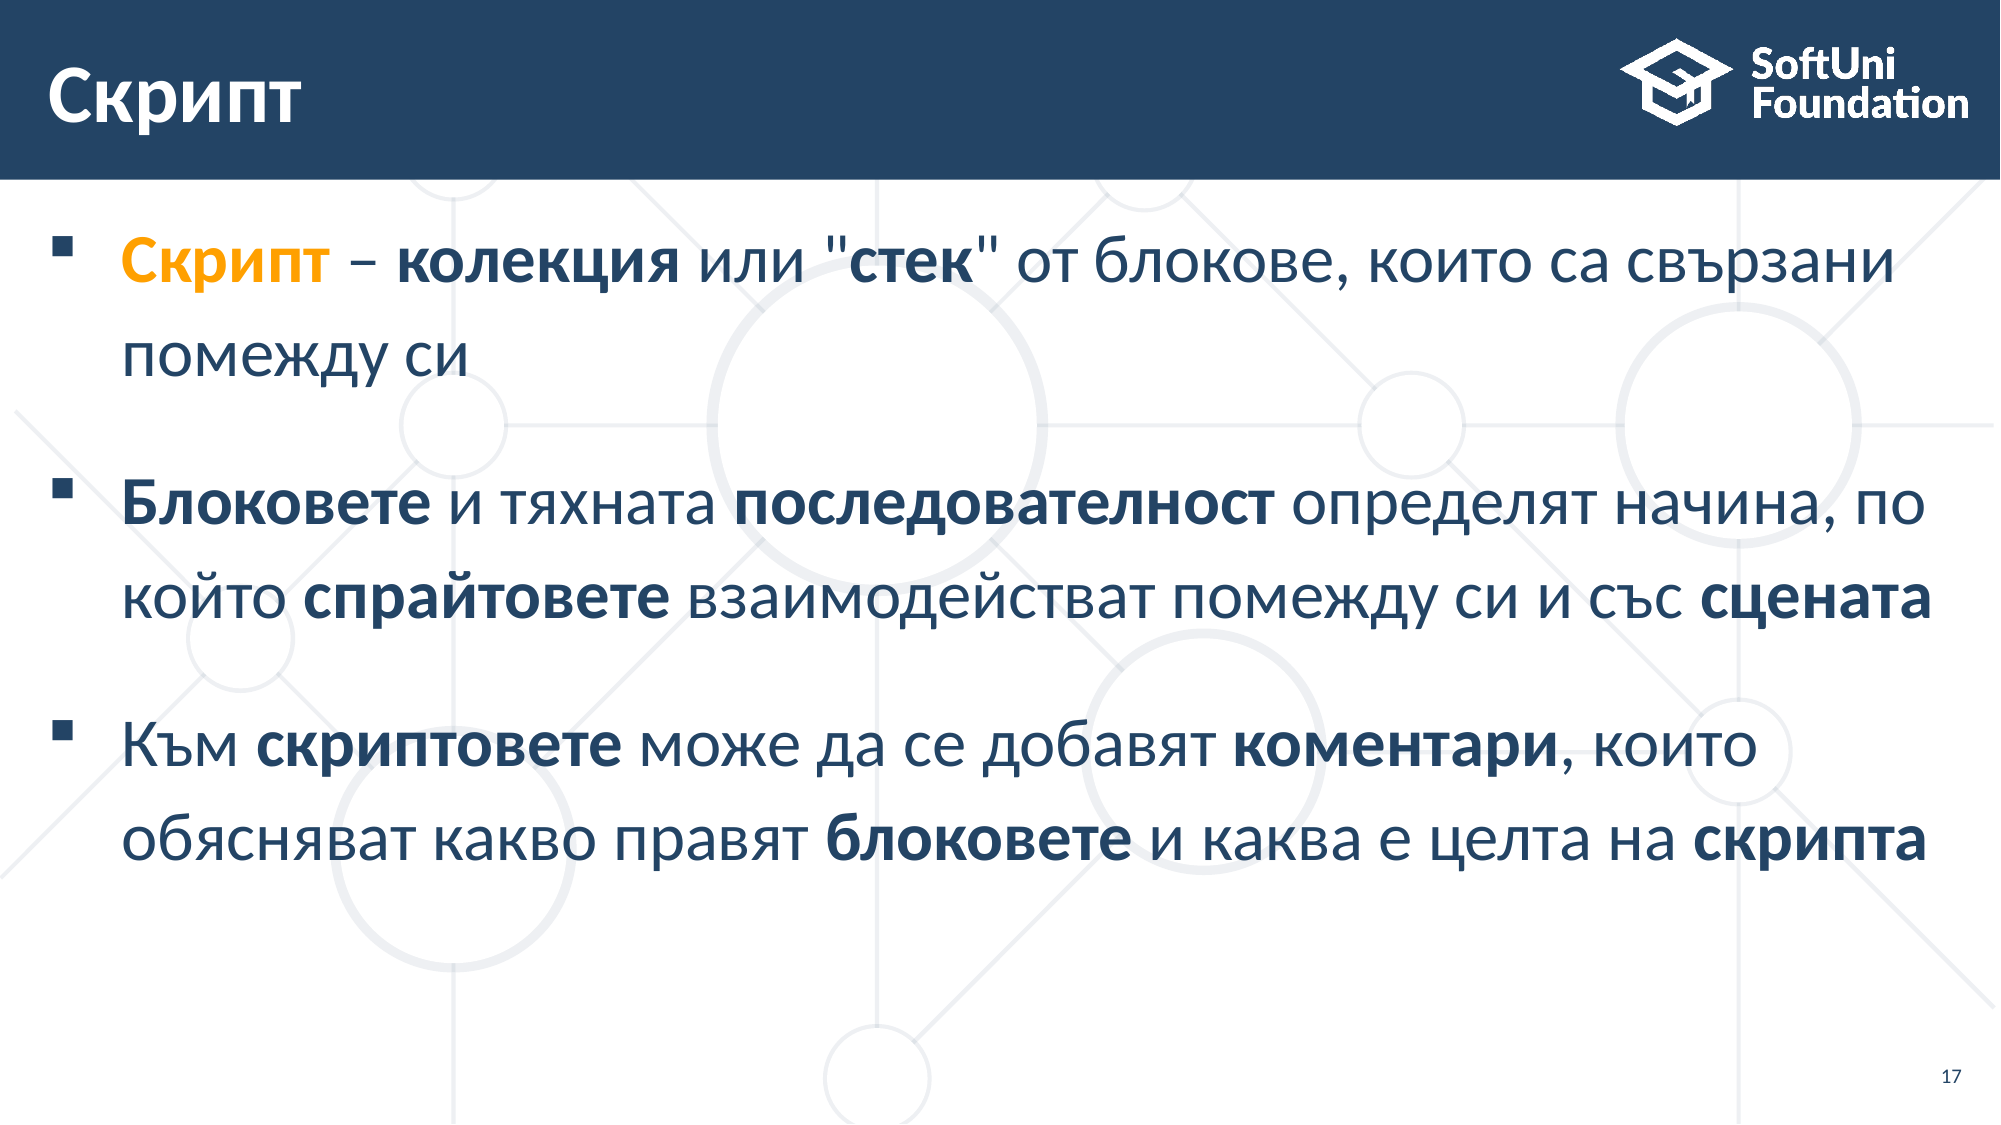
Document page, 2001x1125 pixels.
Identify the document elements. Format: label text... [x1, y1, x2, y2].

slide_number 17 [1897, 1049, 1968, 1101]
list Скрипт – колекция или "стек" от блокове, които са свързани помежду си Блоковете и тяхната последователност определят начина, по който спрайтовете взаимодействат помежду си и със сцената Към скриптовете може да се добавят коментари, които обясняват какво правят блоковете и каква е целта на скрипта [29, 196, 1984, 1050]
picture [1619, 38, 1968, 126]
title Скрипт [31, 16, 1591, 162]
